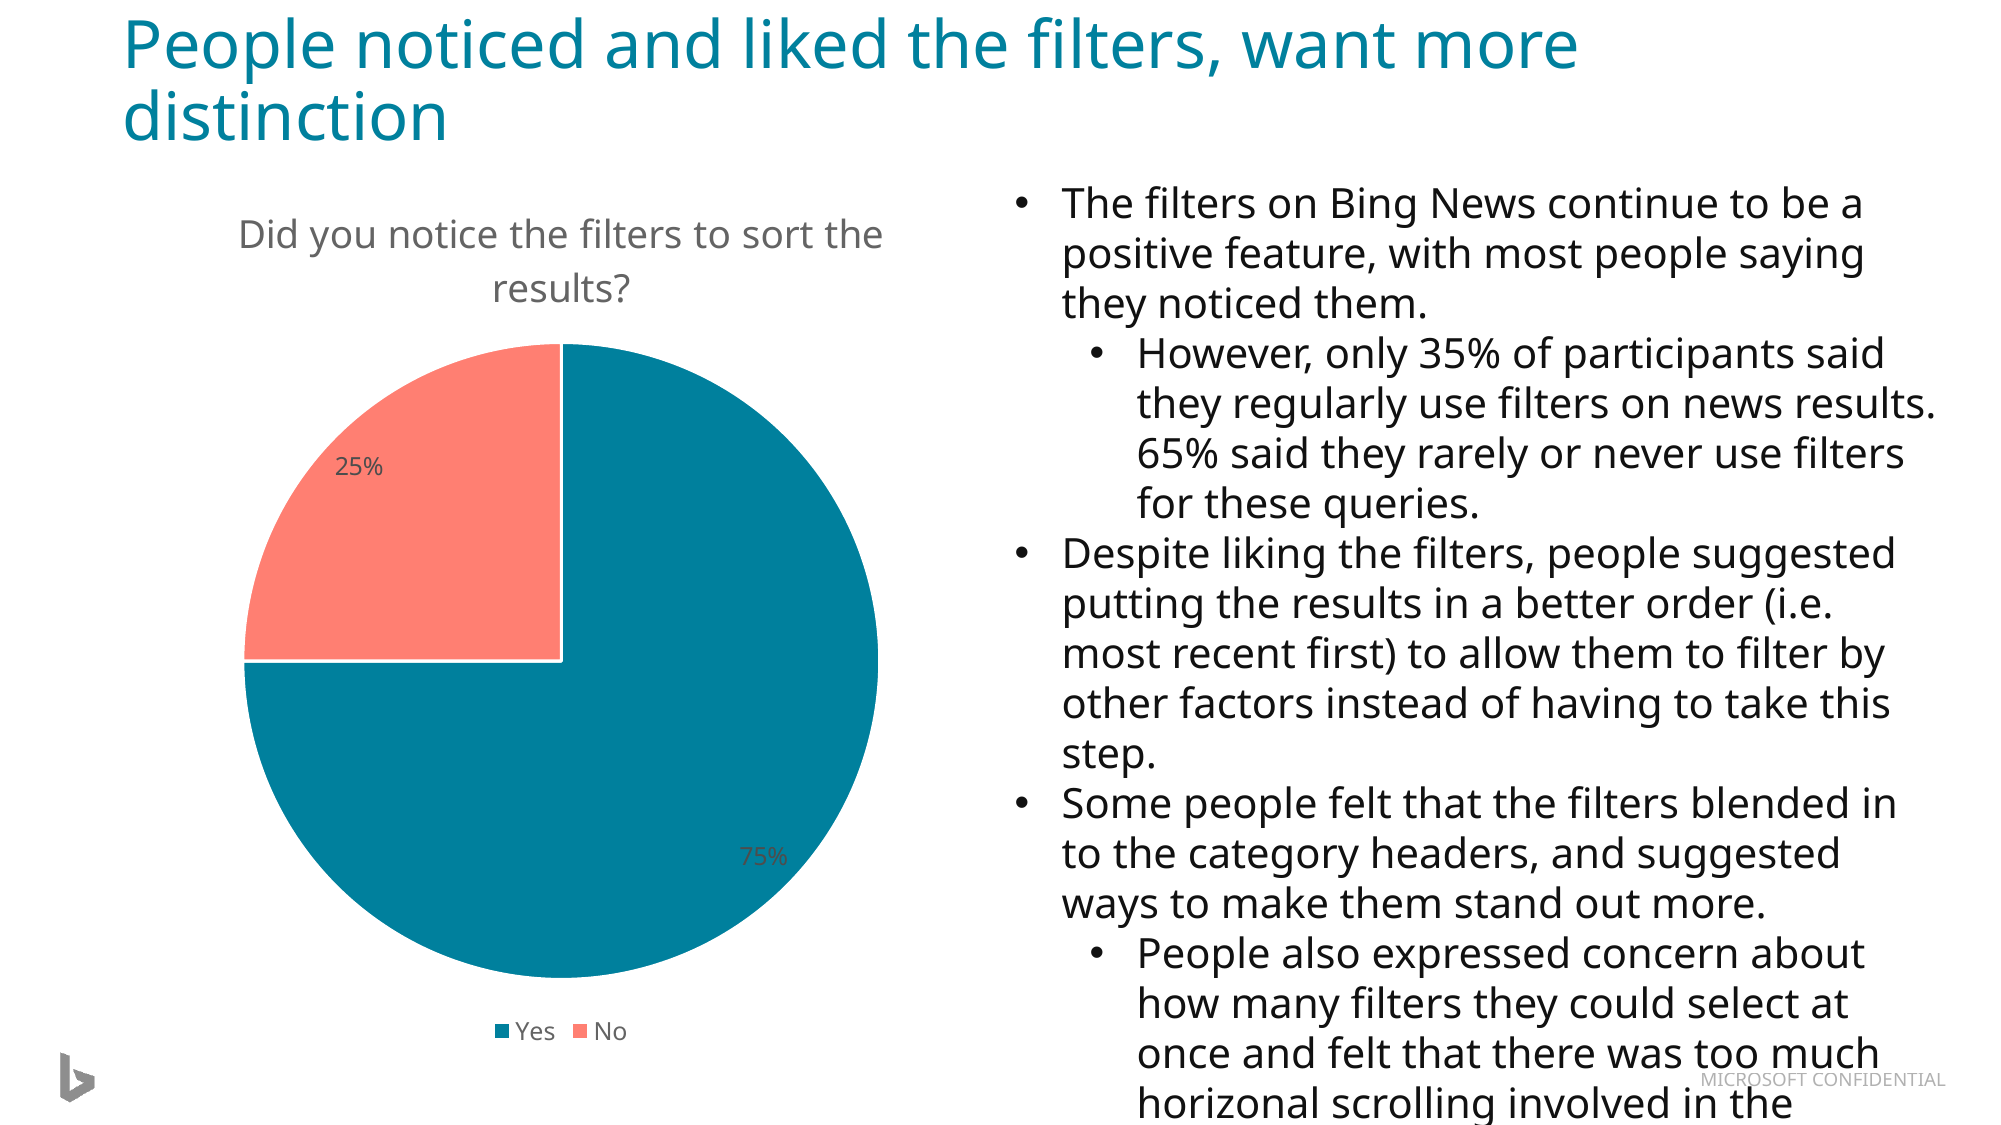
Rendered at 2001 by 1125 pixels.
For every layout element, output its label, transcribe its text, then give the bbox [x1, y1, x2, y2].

chart [122, 169, 1000, 1055]
title People noticed and liked the filters, want more distinction [122, 36, 1848, 130]
text_box The filters on Bing News continue to be a positive feature, with most people saying they noticed them. However, only 35% of participants said they regularly use filters on news results. 65% said they rarely or never use filters for these queries. Despite liking the filters, people suggested putting the results in a better order (i.e. most recent first) to allow them to filter by other factors instead of having to take this step. Some people felt that the filters blended in to the category headers, and suggested ways to make them stand out more. People also expressed concern about how many filters they could select at once and felt that there was too much horizonal scrolling involved in the process. [999, 169, 1953, 1125]
